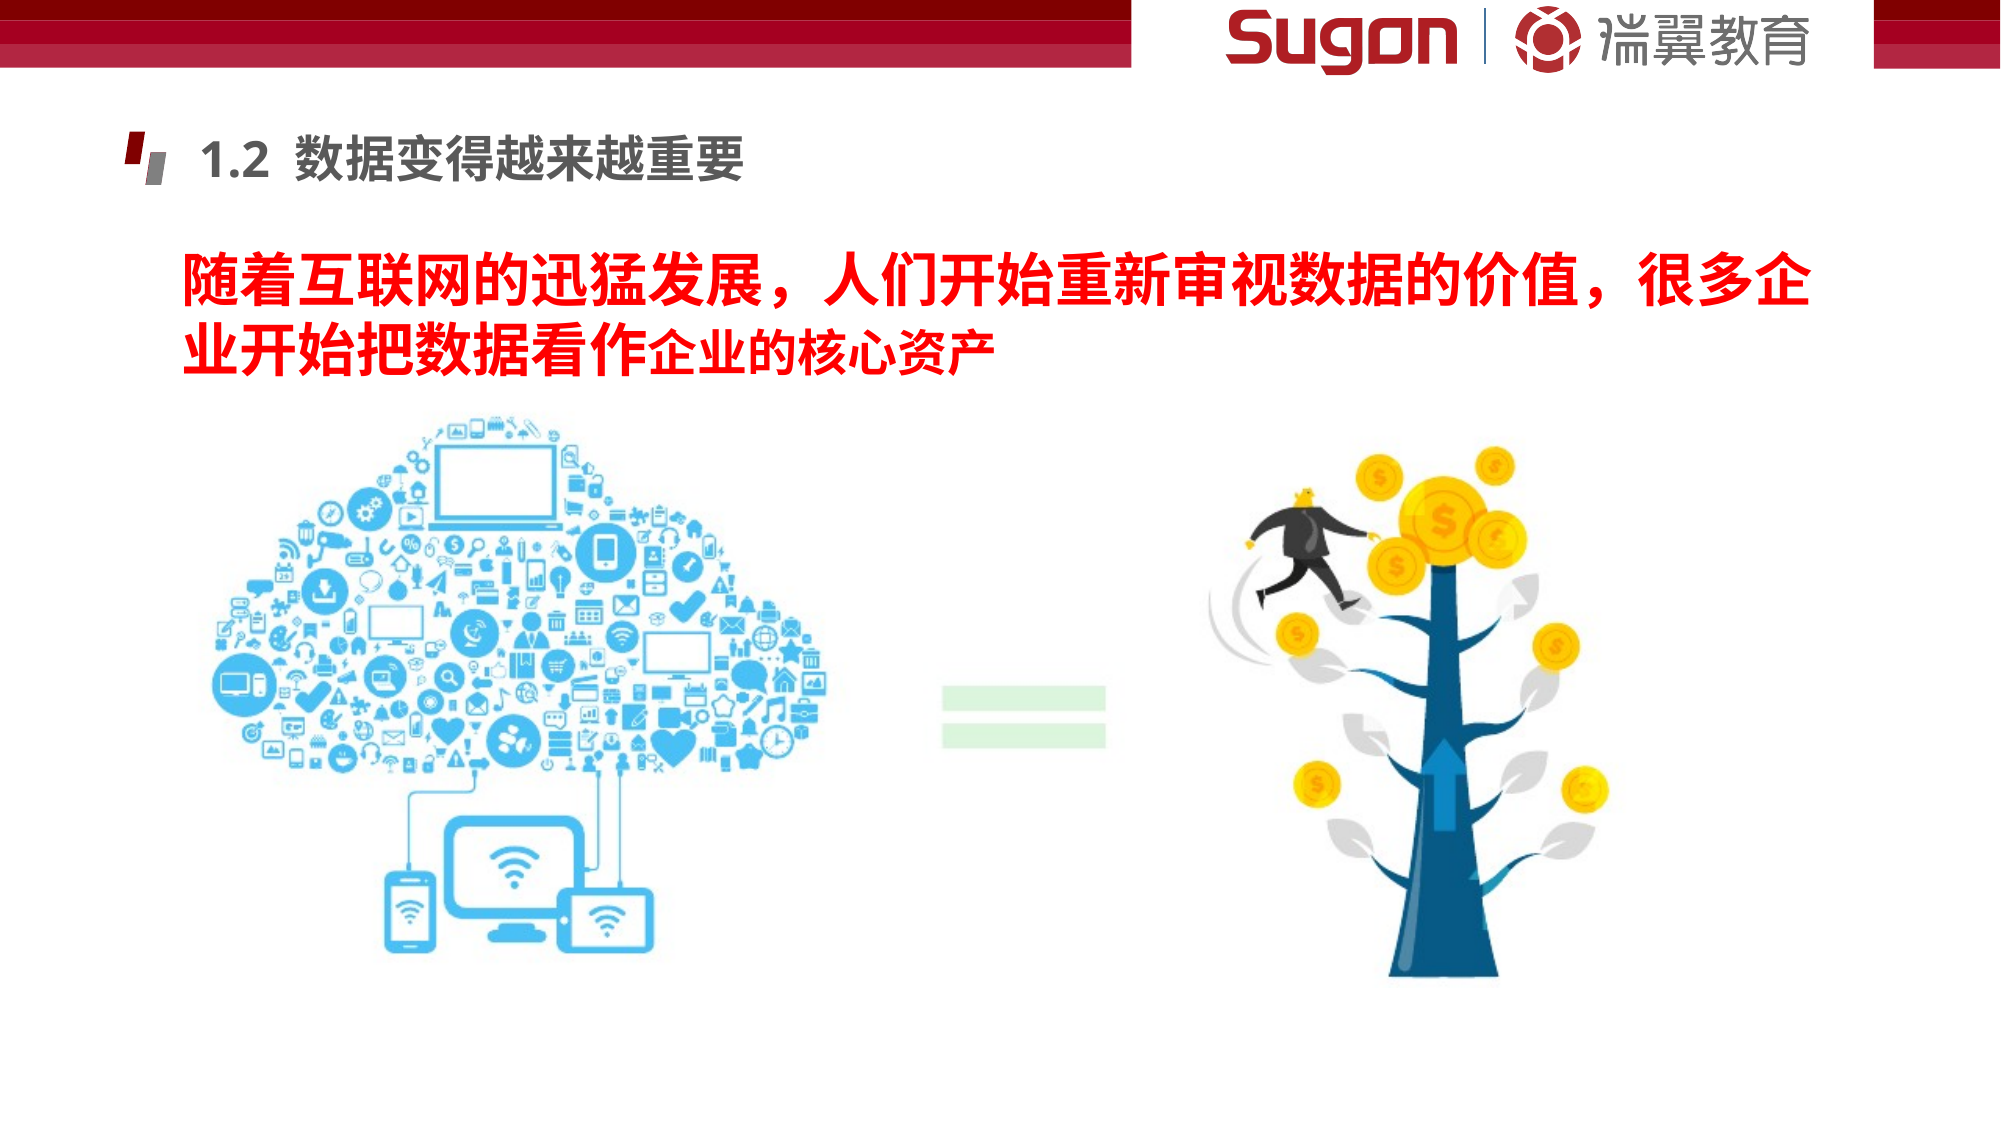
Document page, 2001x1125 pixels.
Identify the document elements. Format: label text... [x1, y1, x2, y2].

text_box 1.2 数据变得越来越重要 [183, 120, 1302, 195]
text_box [144, 151, 168, 186]
picture [1194, 0, 1484, 102]
picture [183, 391, 1633, 988]
text_box [123, 130, 147, 166]
text_box 随着互联网的迅猛发展，人们开始重新审视数据的价值，很多企业开始把数据看作企业的核心资产 [166, 235, 1834, 391]
picture [1515, 6, 1809, 73]
